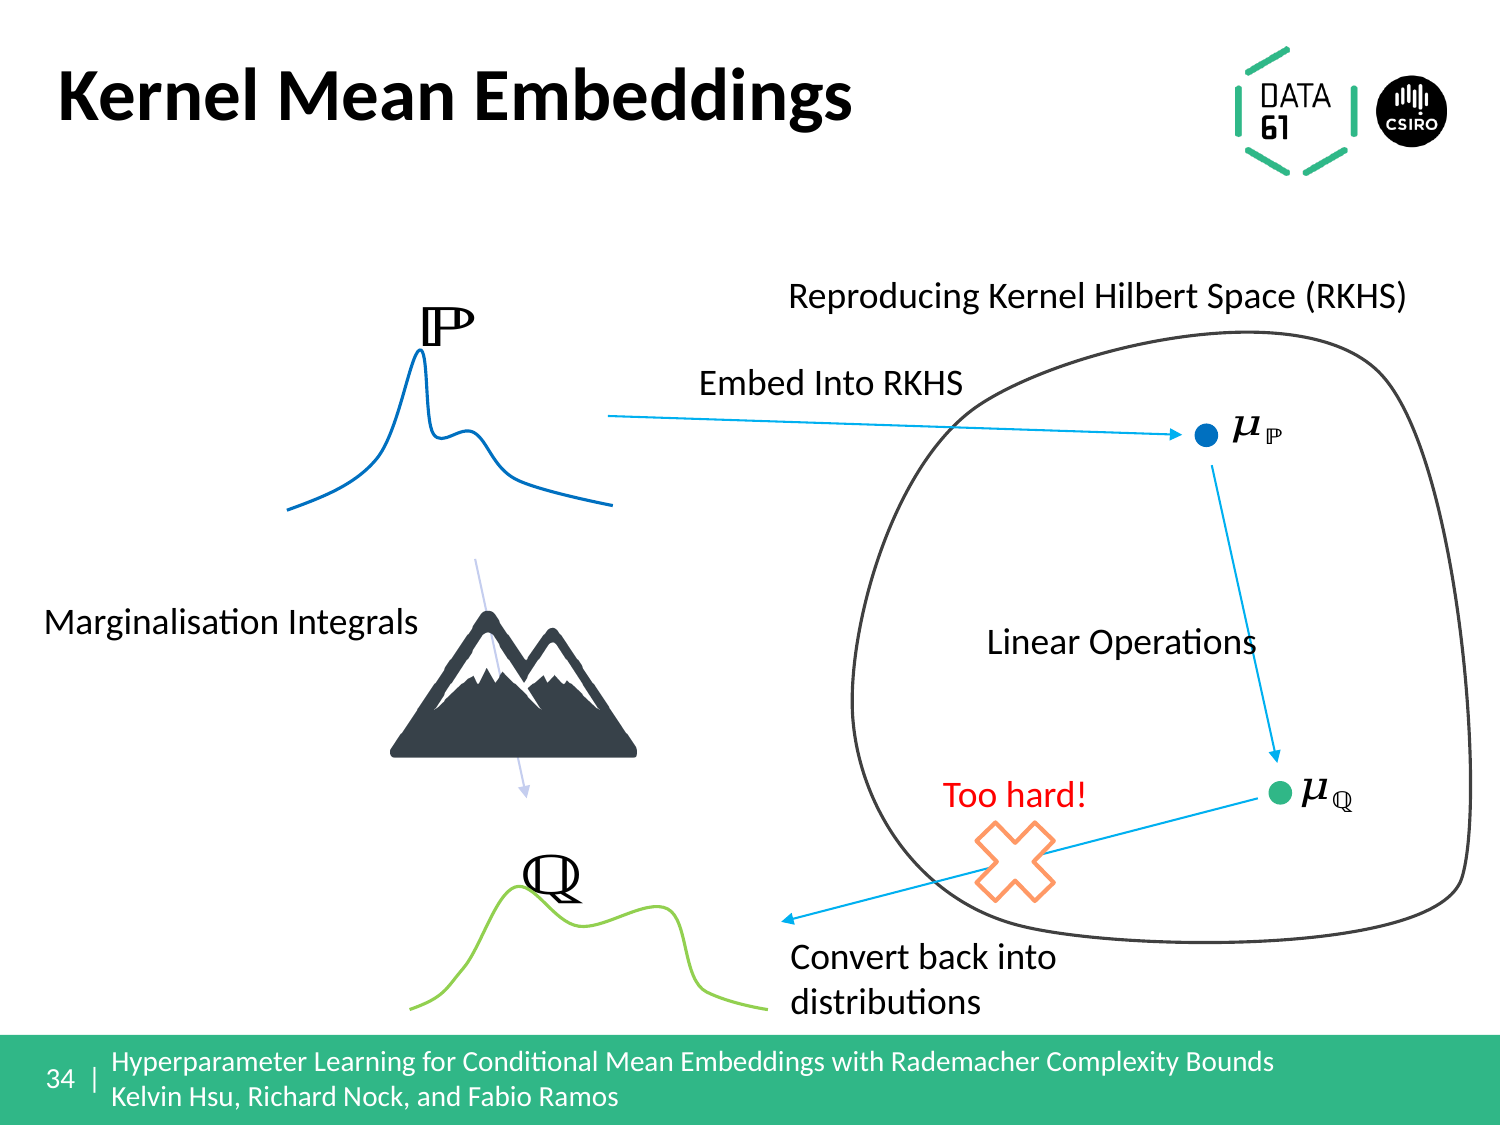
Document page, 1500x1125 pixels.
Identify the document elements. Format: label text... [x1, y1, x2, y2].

text_box [409, 885, 769, 1011]
text_box Convert back into distributions [775, 924, 1078, 1030]
slide_number 34 | [41, 1066, 102, 1088]
text_box [1192, 421, 1221, 450]
picture [390, 560, 637, 808]
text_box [780, 797, 1259, 922]
text_box Embed Into RKHS [684, 350, 979, 411]
text_box Linear Operations [972, 609, 1206, 669]
text_box [286, 347, 614, 513]
footer Hyperparameter Learning for Conditional Mean Embeddings with Rademacher Complexity Bounds Kelvin Hsu, Richard Nock, and Fabio Ramos [111, 1066, 1293, 1088]
text_box [1266, 778, 1295, 807]
title Kernel Mean Embeddings [58, 45, 1211, 185]
text_box [850, 330, 1473, 945]
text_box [607, 415, 1183, 435]
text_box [1211, 464, 1278, 764]
text_box Reproducing Kernel Hilbert Space (RKHS) [773, 263, 1436, 323]
text_box Marginalisation Integrals [28, 589, 385, 650]
picture [1235, 46, 1447, 176]
text_box Too hard! [928, 762, 1109, 796]
